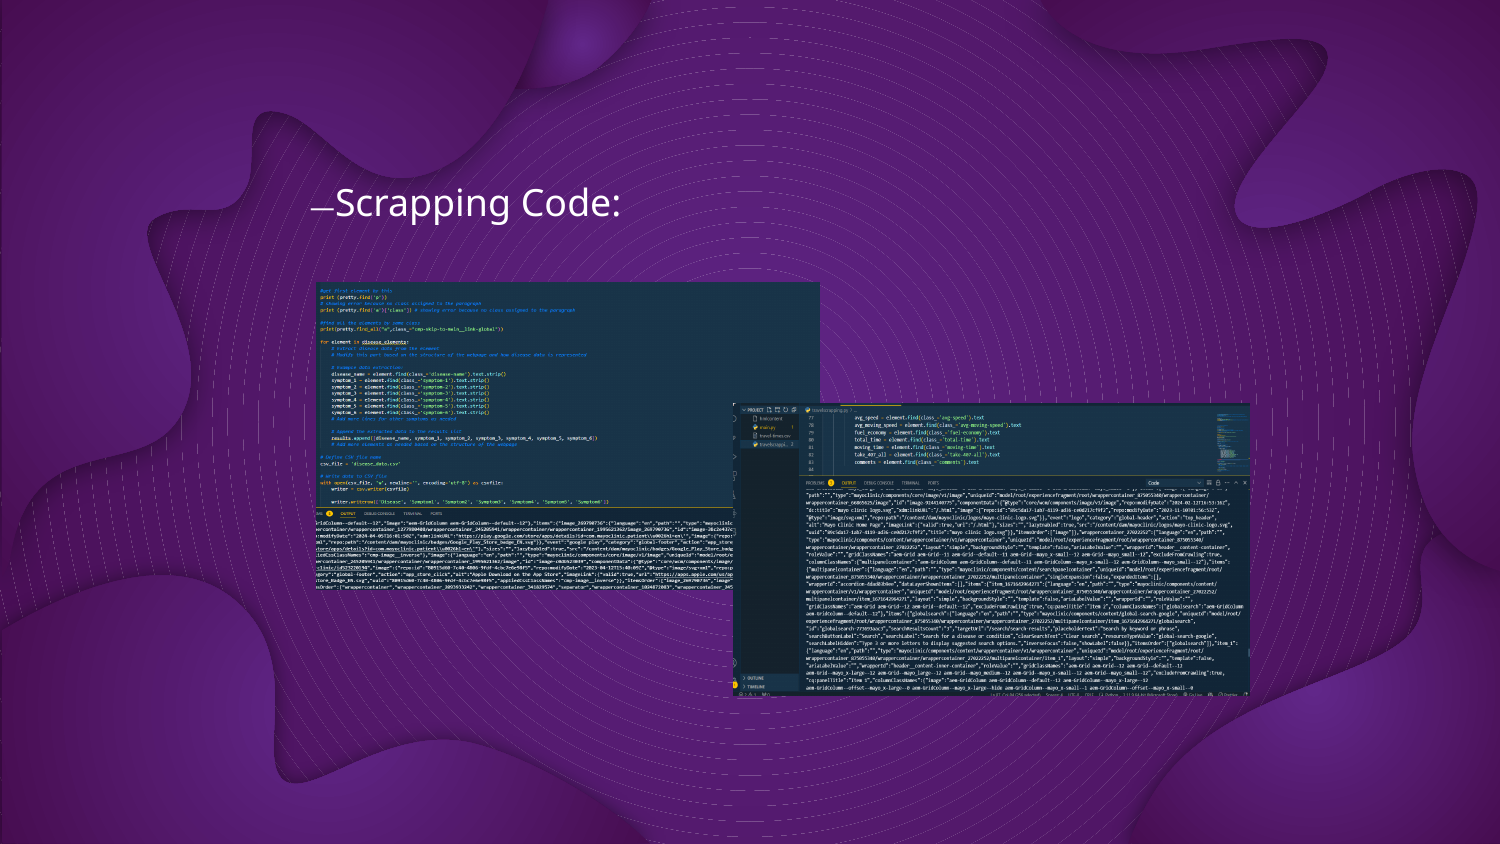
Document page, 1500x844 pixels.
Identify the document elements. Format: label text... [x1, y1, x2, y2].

picture [316, 281, 1250, 696]
subtitle —Scrapping Code: [298, 173, 1202, 224]
